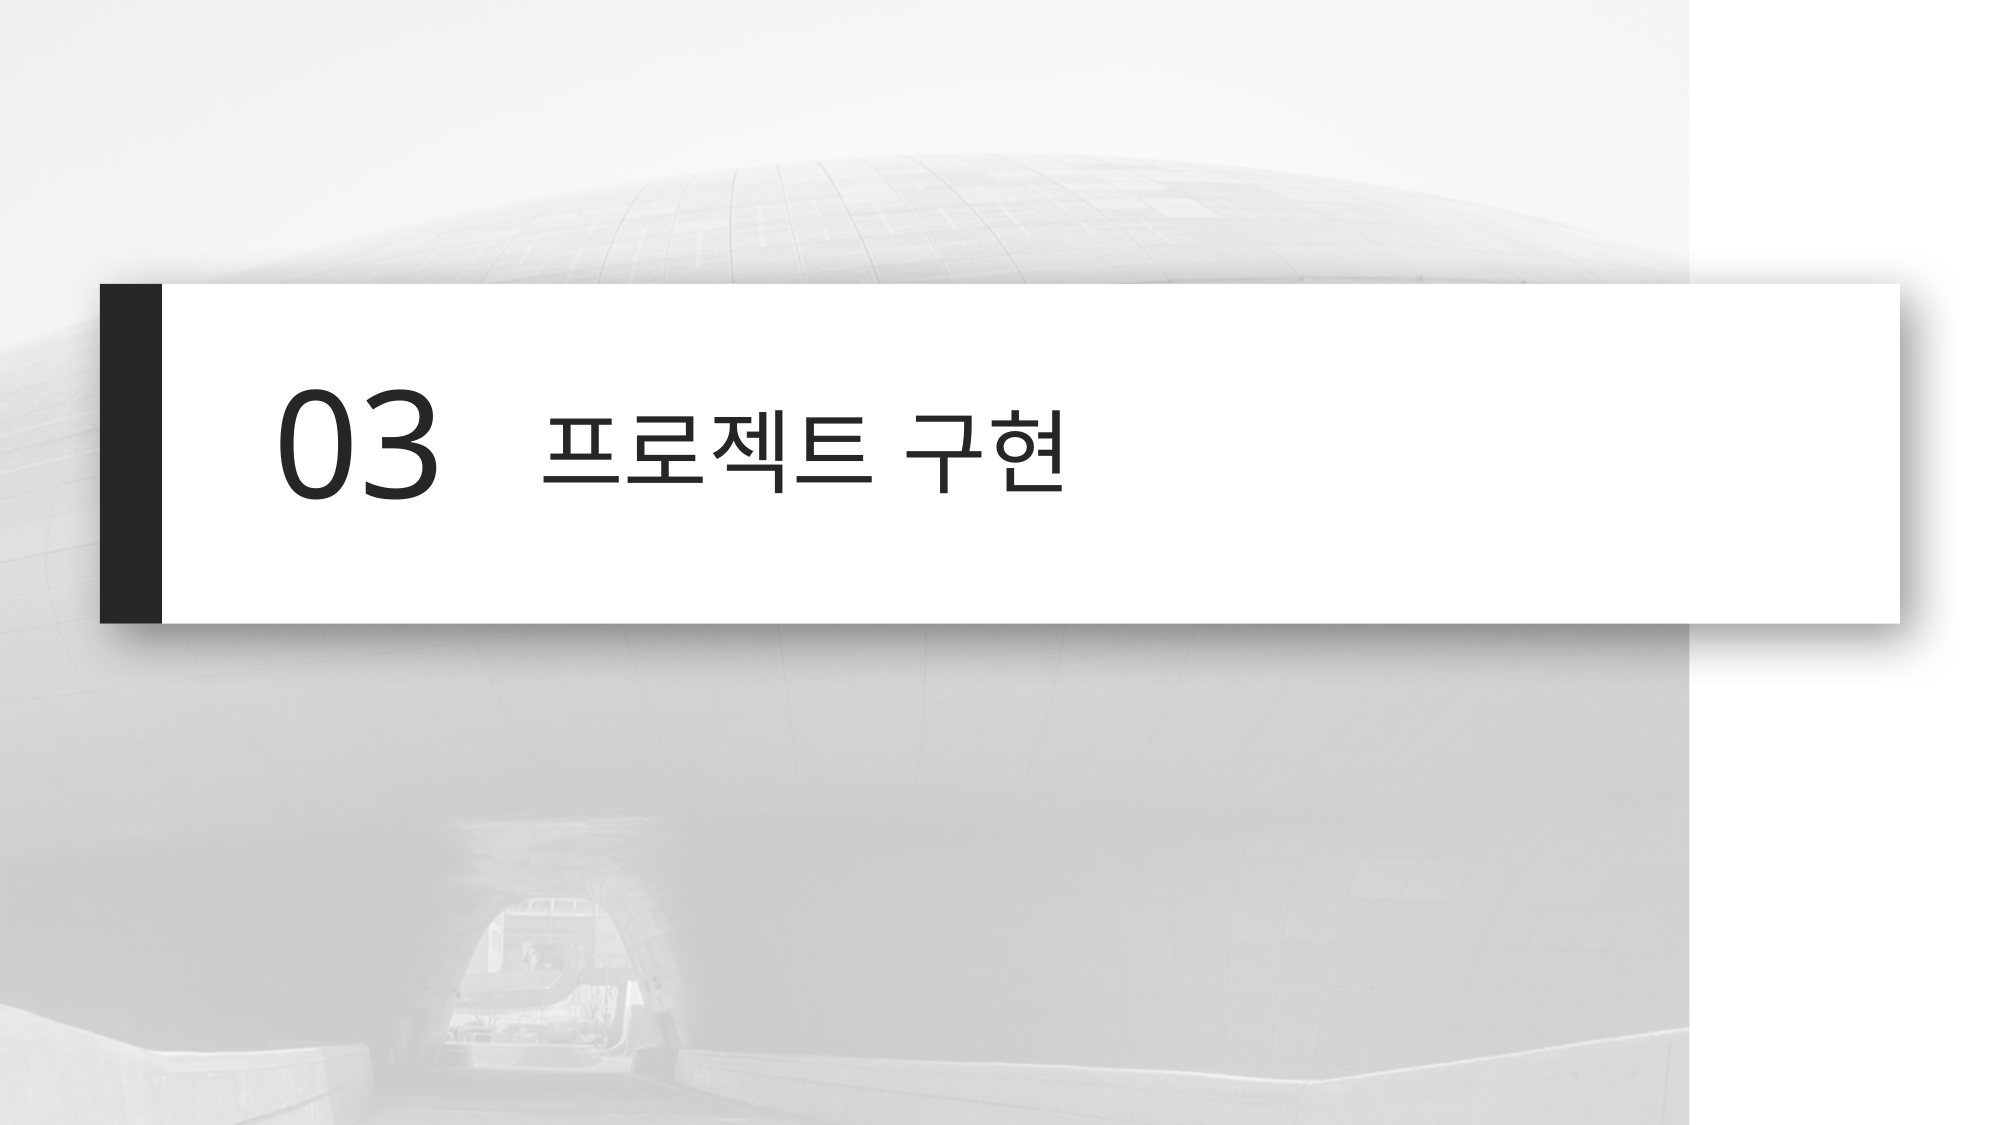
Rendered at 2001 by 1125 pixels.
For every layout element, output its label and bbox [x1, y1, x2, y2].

text_box [0, 0, 1690, 1125]
text_box [99, 283, 1900, 624]
